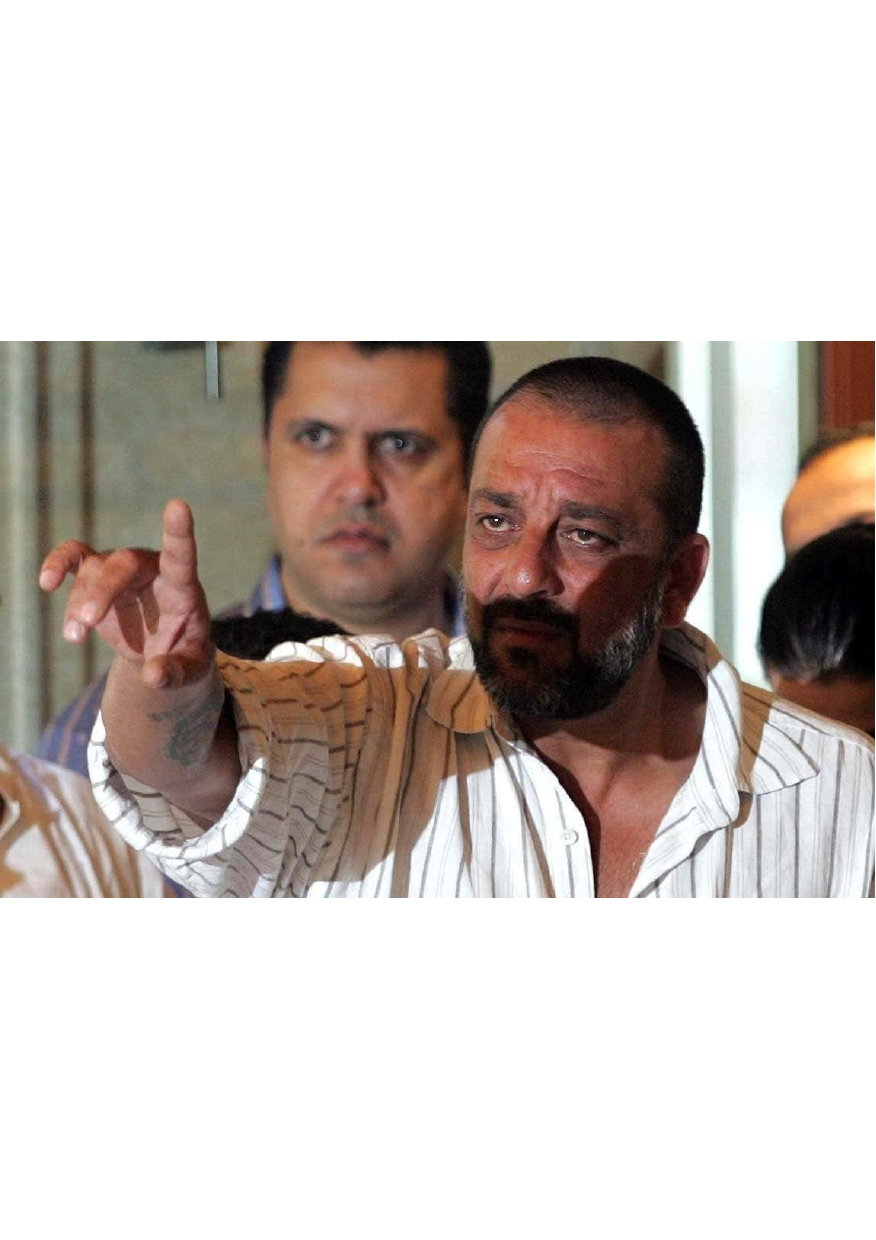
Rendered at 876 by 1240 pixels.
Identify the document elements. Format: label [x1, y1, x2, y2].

picture [0, 341, 875, 898]
